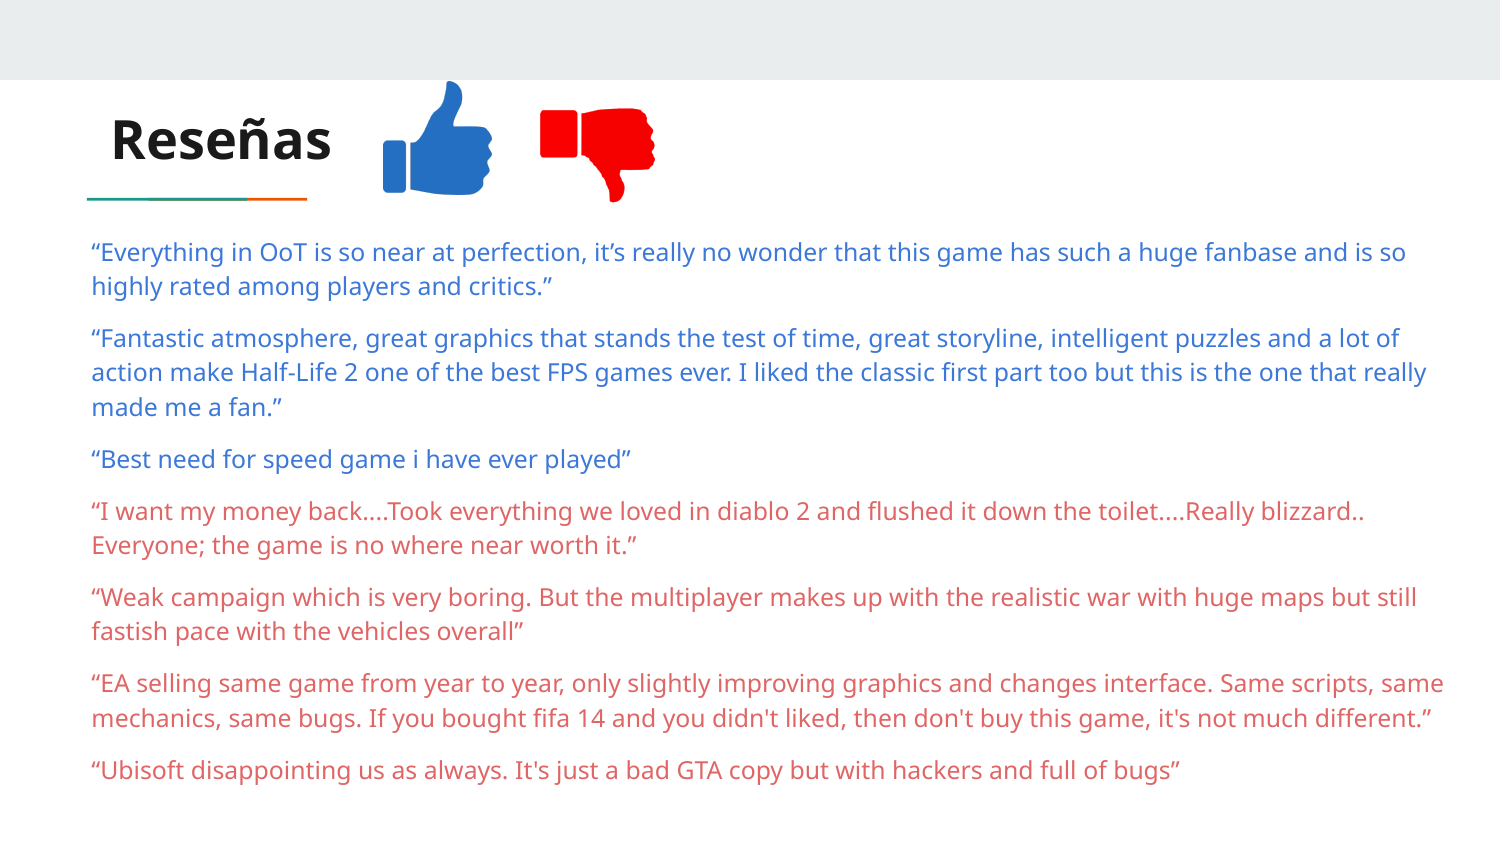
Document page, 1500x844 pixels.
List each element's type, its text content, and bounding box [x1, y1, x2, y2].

picture [383, 81, 492, 196]
text_box Reseñas [95, 90, 357, 186]
picture [517, 90, 678, 222]
list “Everything in OoT is so near at perfection, it’s really no wonder that this game has such a huge fanbase and is so highly rated among players and critics.” “Fantastic atmosphere, great graphics that stands the test of time, great storyline, intelligent puzzles and a lot of action make Half-Life 2 one of the best FPS games ever. I liked the classic first part too but this is the one that really made me a fan.” “Best need for speed game i have ever played” “I want my money back....Took everything we loved in diablo 2 and flushed it down the toilet....Really blizzard.. Everyone; the game is no where near worth it.” “Weak campaign which is very boring. But the multiplayer makes up with the realistic war with huge maps but still fastish pace with the vehicles overall” “EA selling same game from year to year, only slightly improving graphics and changes interface. Same scripts, same mechanics, same bugs. If you bought fifa 14 and you didn't liked, then don't buy this game, it's not much different.” “Ubisoft disappointing us as always. It's just a bad GTA copy but with hackers and full of bugs” [76, 117, 1465, 819]
